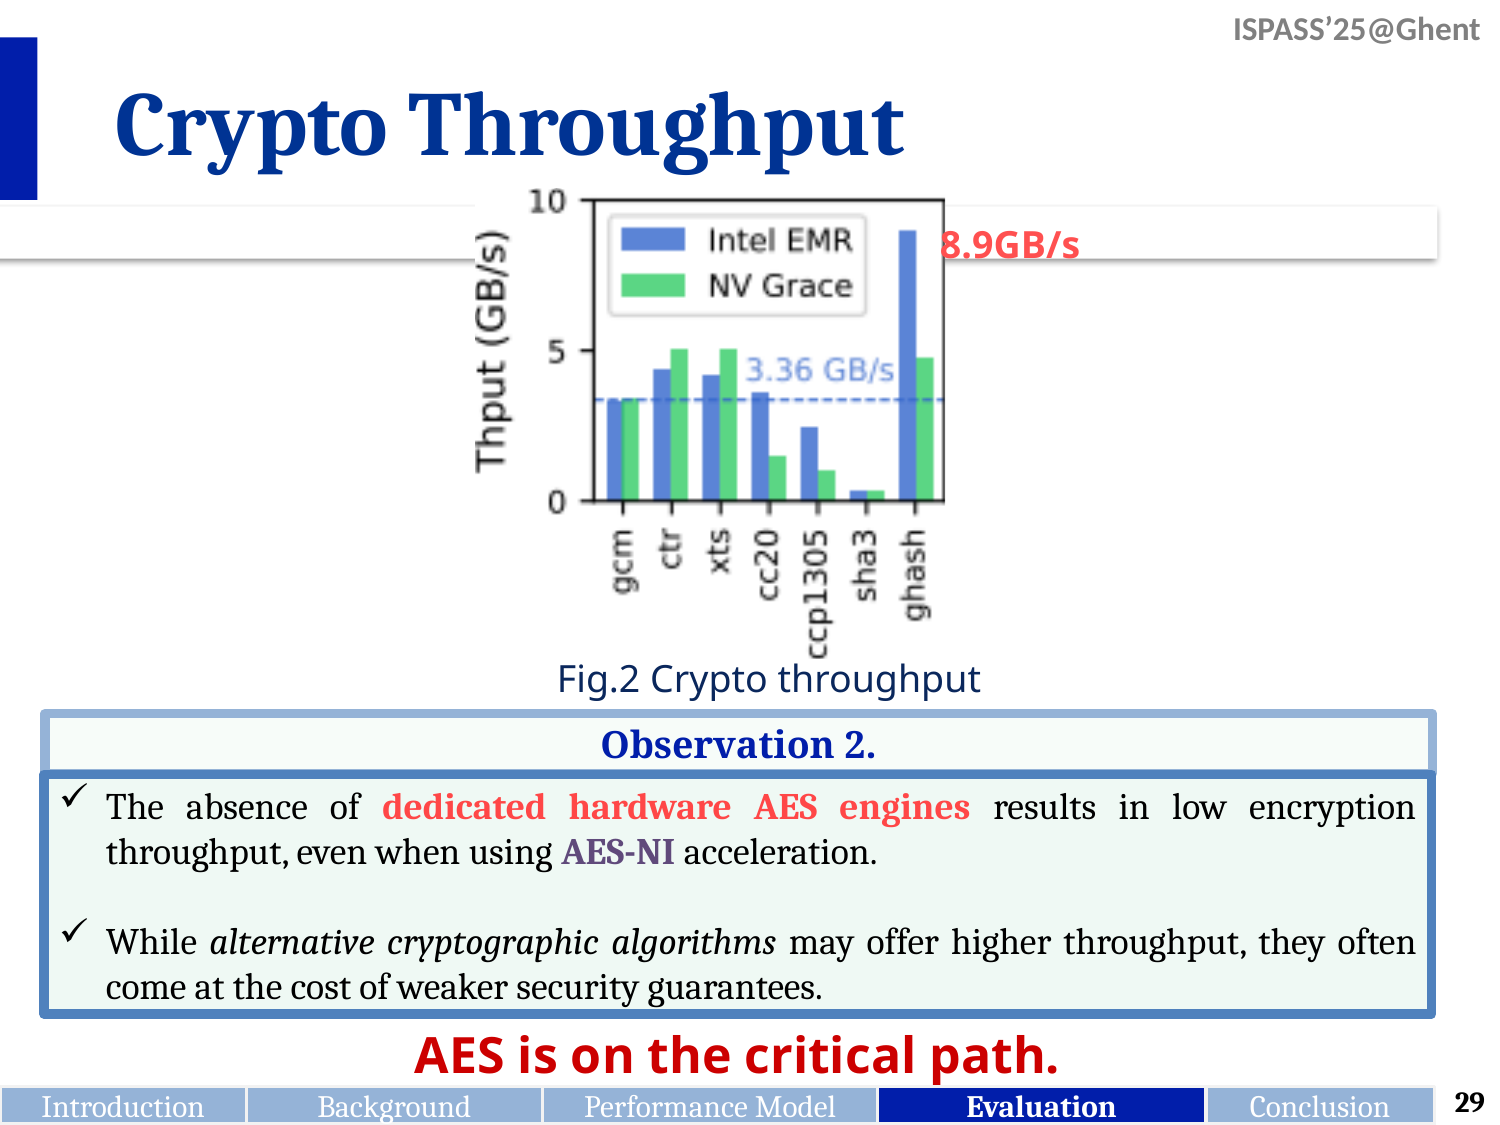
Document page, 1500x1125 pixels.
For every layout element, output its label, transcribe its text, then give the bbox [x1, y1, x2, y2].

title Crypto Throughput [100, 37, 1438, 200]
text_box 29 [1149, 1071, 1500, 1125]
text_box AES is on the critical path. [53, 1027, 1422, 1085]
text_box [43, 713, 1433, 1017]
picture [474, 188, 946, 660]
text_box Introduction [0, 1085, 245, 1125]
text_box Performance Model [541, 1085, 876, 1125]
text_box Fig.2 Crypto throughput [542, 647, 997, 708]
text_box Evaluation [876, 1085, 1204, 1125]
text_box Conclusion [1204, 1085, 1436, 1125]
text_box 8.9GB/s [953, 213, 1096, 274]
text_box Background [245, 1085, 541, 1125]
